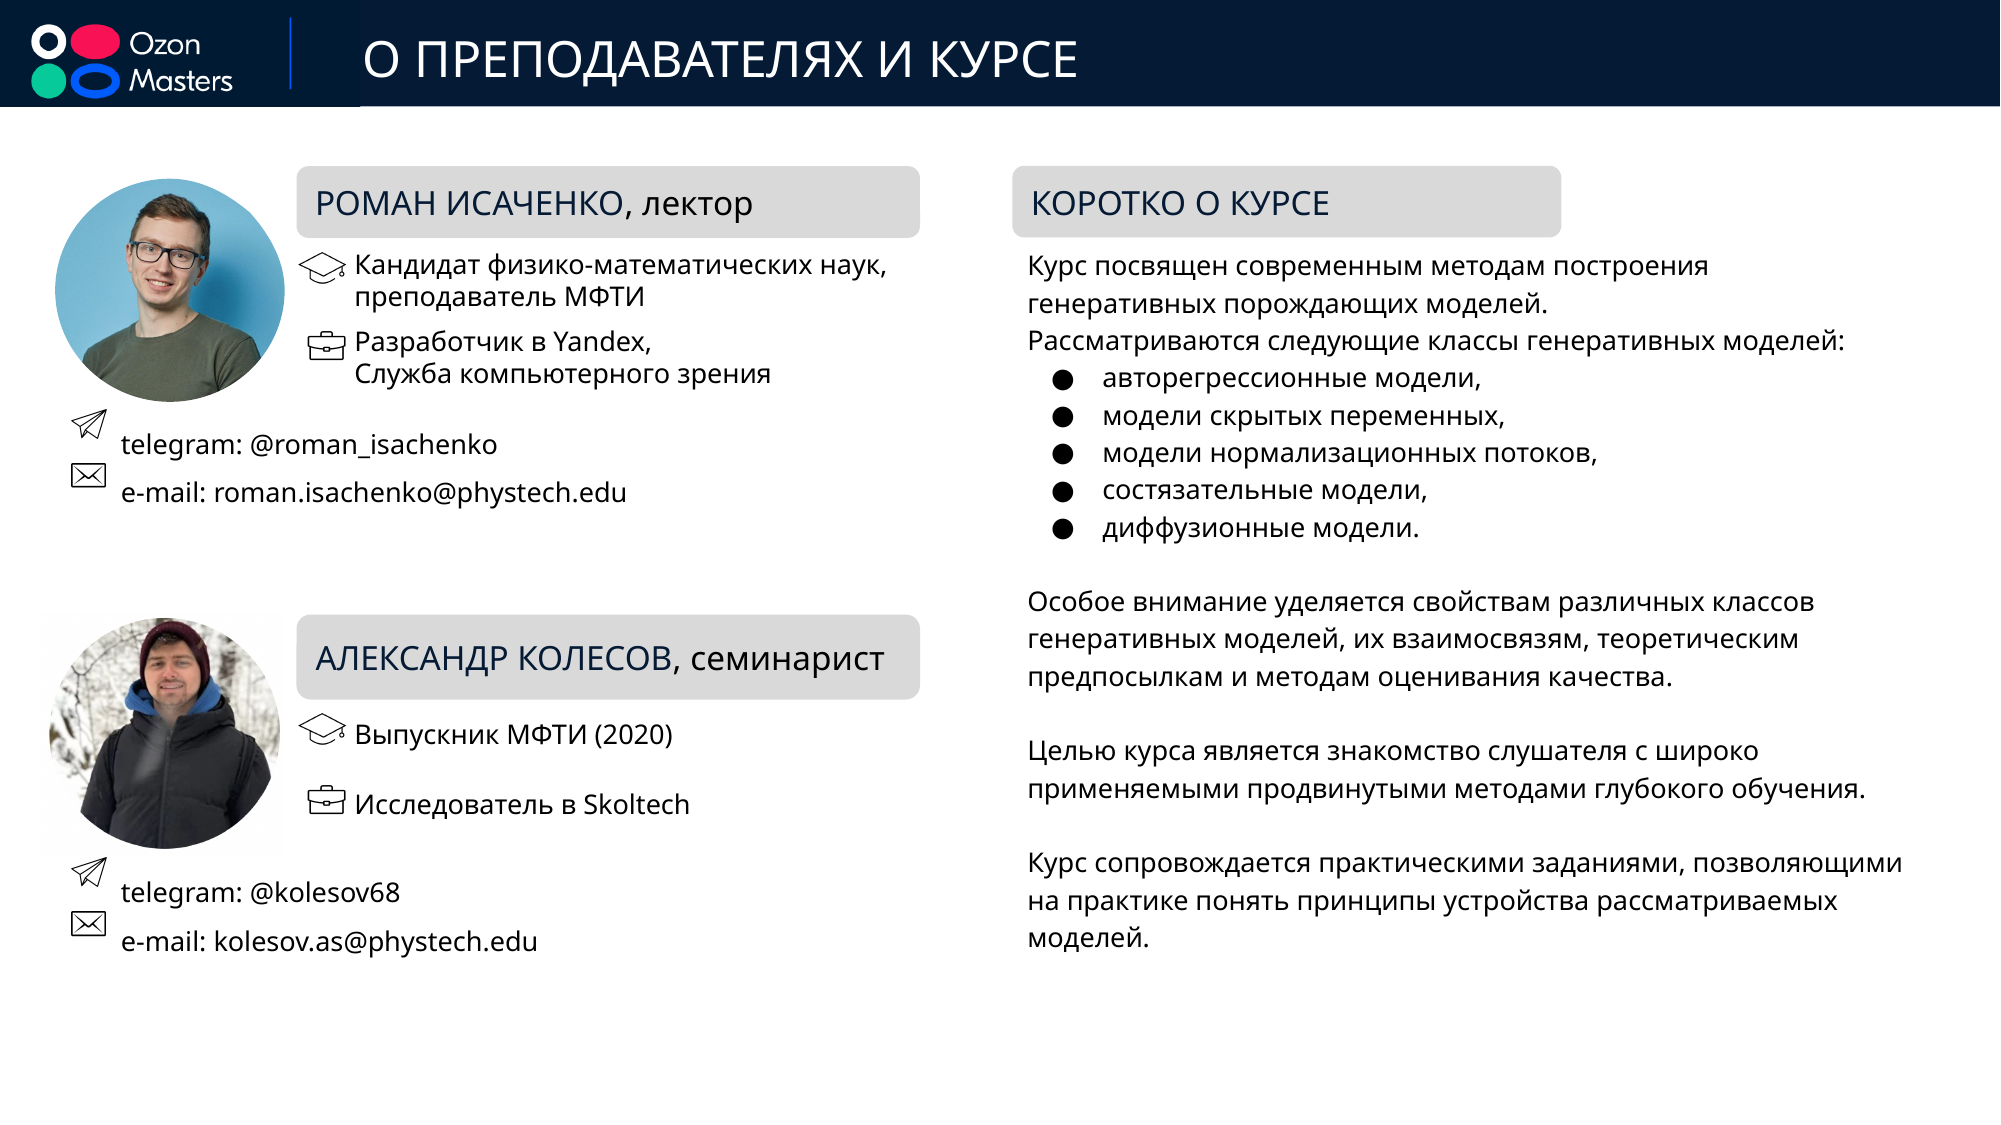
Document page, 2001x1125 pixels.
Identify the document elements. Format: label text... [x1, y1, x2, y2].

picture [305, 782, 348, 817]
text_box РОМАН ИСАЧЕНКО, лектор [296, 166, 921, 238]
picture [293, 238, 352, 297]
text_box Курс посвящен современным методам построения генеративных порождающих моделей. Рассматриваются следующие классы генеративных моделей: авторегрессионные модели, модели скрытых переменных, модели нормализационных потоков, состязательные модели, диффузионные модели. Особое внимание уделяется свойствам различных классов генеративных моделей, их взаимосвязям, теоретическим предпосылкам и методам оценивания качества. Целью курса является знакомство слушателя с широко применяемыми продвинутыми методами глубокого обучения. Курс сопровождается практическими заданиями, позволяющими на практике понять принципы устройства рассматриваемых моделей. [1012, 236, 1919, 1006]
text_box О ПРЕПОДАВАТЕЛЯХ И КУРСЕ [366, 27, 1461, 97]
picture [71, 463, 107, 499]
text_box КОРОТКО О КУРСЕ [1012, 165, 1562, 238]
picture [39, 610, 285, 898]
picture [0, 0, 361, 107]
text_box [363, 0, 2000, 107]
text_box Кандидат физико-математических наук, преподаватель МФТИ Разработчик в Yandex, Служба компьютерного зрения [339, 239, 913, 397]
text_box АЛЕКСАНДР КОЛЕСОВ, семинарист [296, 614, 921, 700]
text_box Выпускник МФТИ (2020) Исследователь в Skoltech [339, 709, 913, 828]
picture [293, 699, 352, 758]
picture [54, 178, 285, 449]
text_box telegram: @roman_isachenko e-mail: roman.isachenko@phystech.edu [105, 403, 744, 516]
picture [71, 911, 107, 947]
text_box telegram: @kolesov68 e-mail: kolesov.as@phystech.edu [105, 851, 744, 981]
picture [305, 328, 348, 363]
